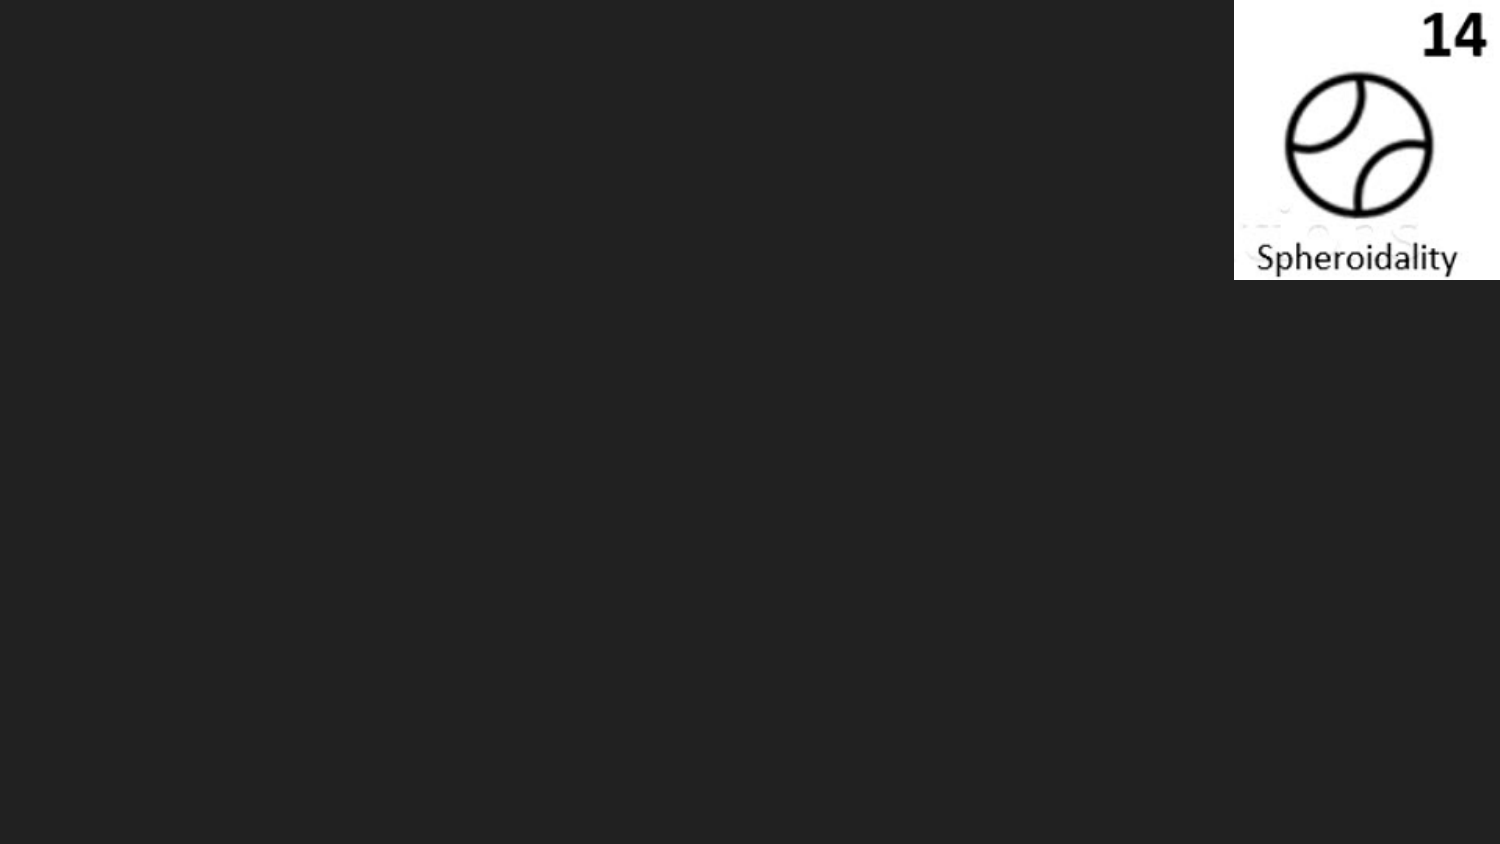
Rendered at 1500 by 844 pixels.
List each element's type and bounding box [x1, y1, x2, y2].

picture [1234, 0, 1500, 280]
